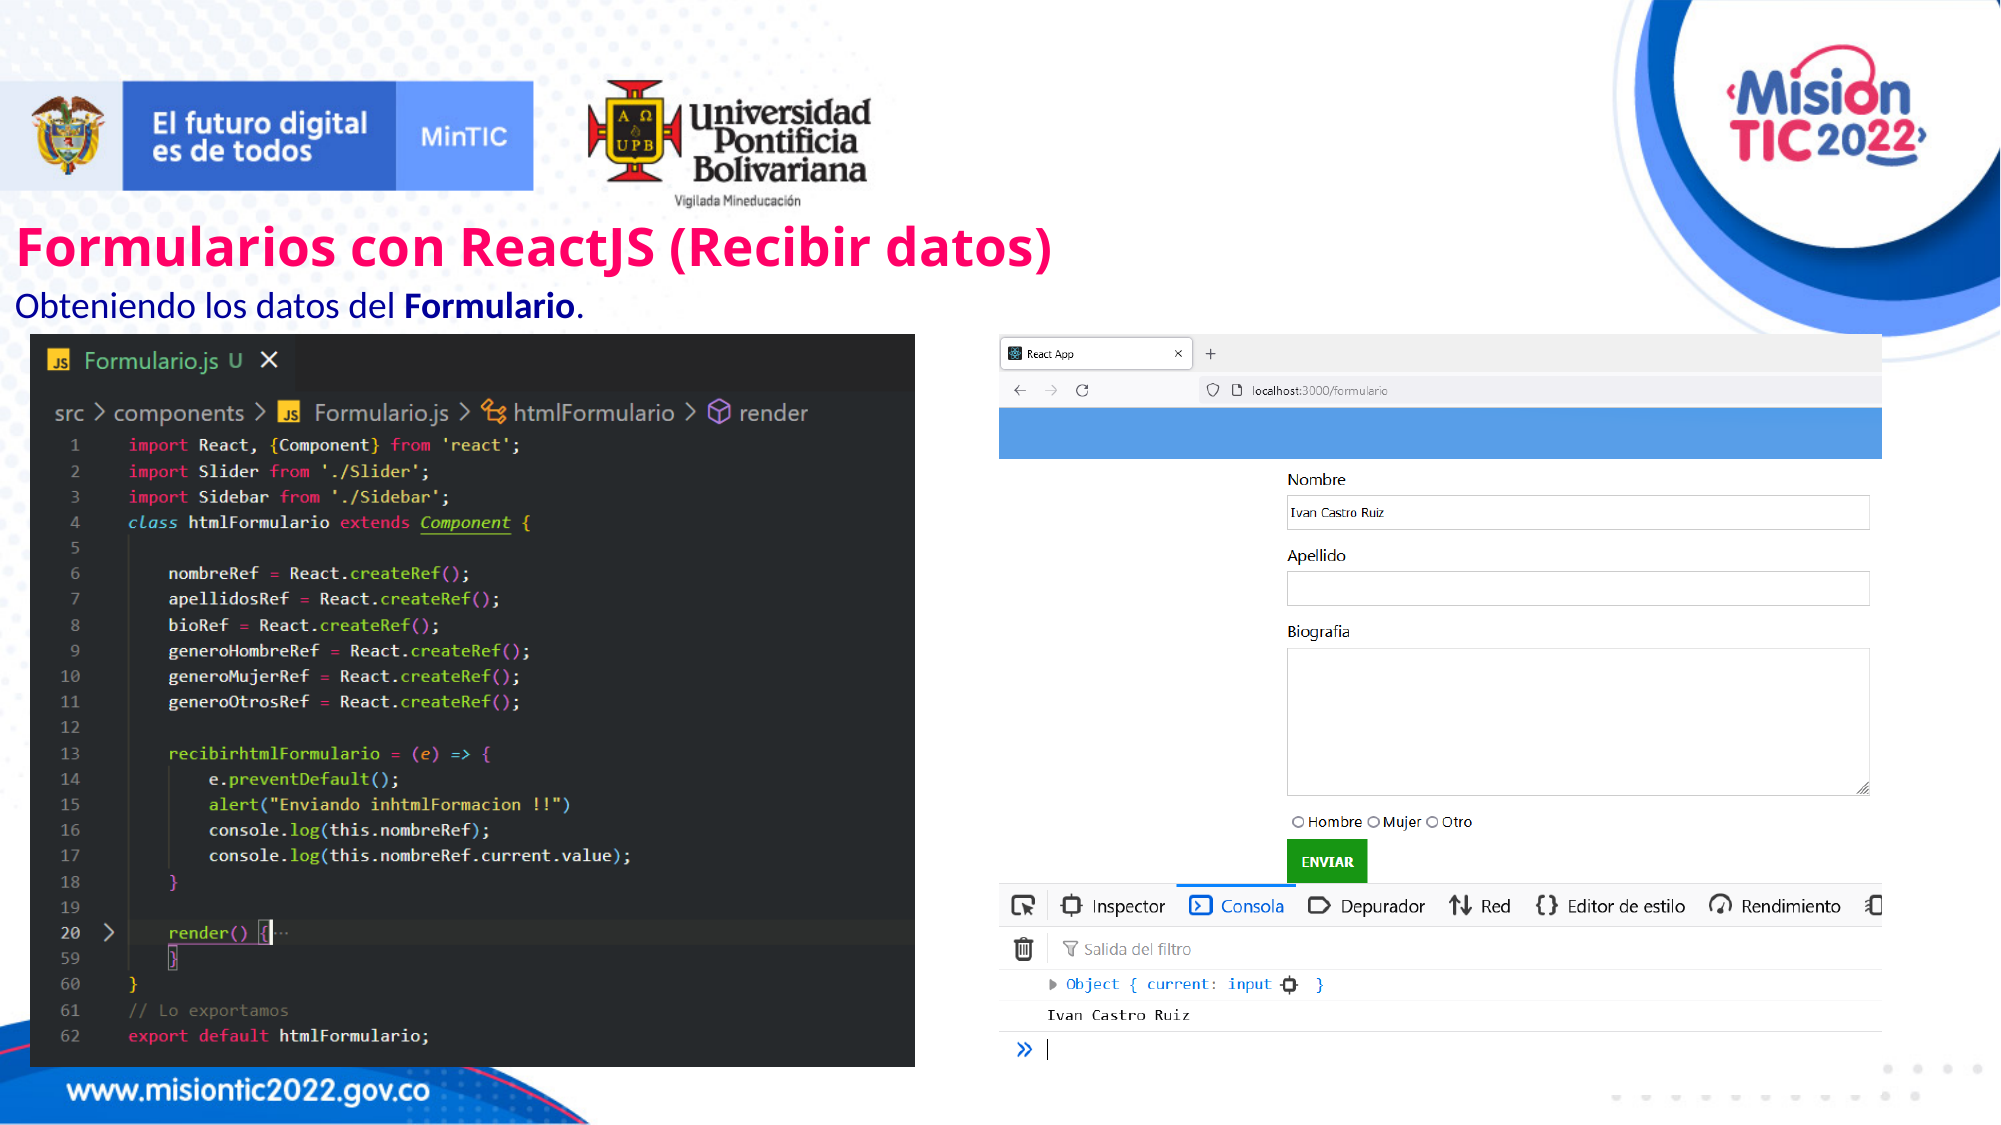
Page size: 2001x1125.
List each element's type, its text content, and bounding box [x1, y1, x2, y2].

picture [0, 0, 2001, 1125]
title Formularios con ReactJS (Recibir datos) [0, 212, 1725, 273]
text_box Obteniendo los datos del Formulario. [0, 273, 2000, 334]
